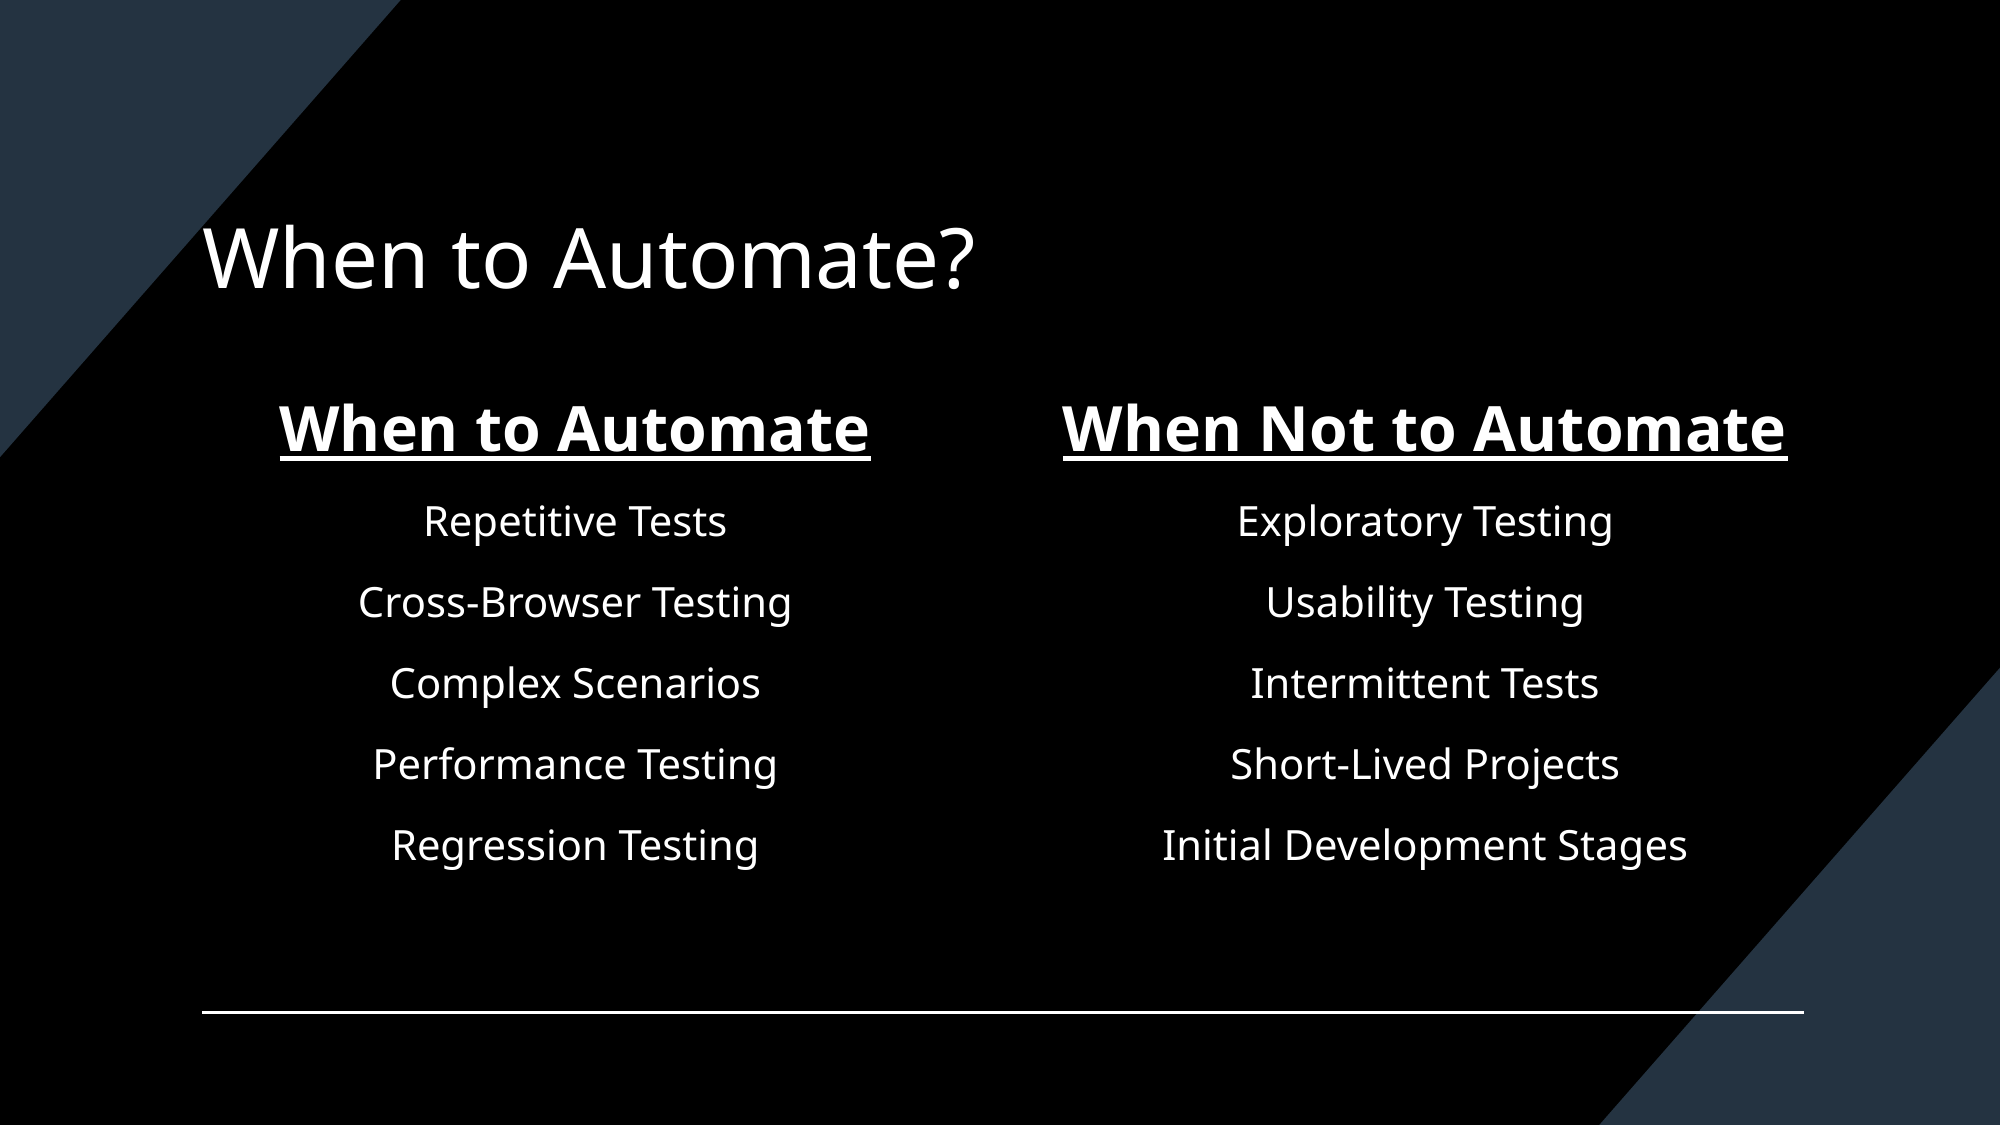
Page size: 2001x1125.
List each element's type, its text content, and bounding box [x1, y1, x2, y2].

list When to Automate Repetitive Tests Cross-Browser Testing Complex Scenarios Performance Testing Regression Testing When Not to Automate Exploratory Testing Usability Testing Intermittent Tests Short-Lived Projects Initial Development Stages [135, 366, 1866, 1002]
title When to Automate? [187, 143, 1813, 366]
